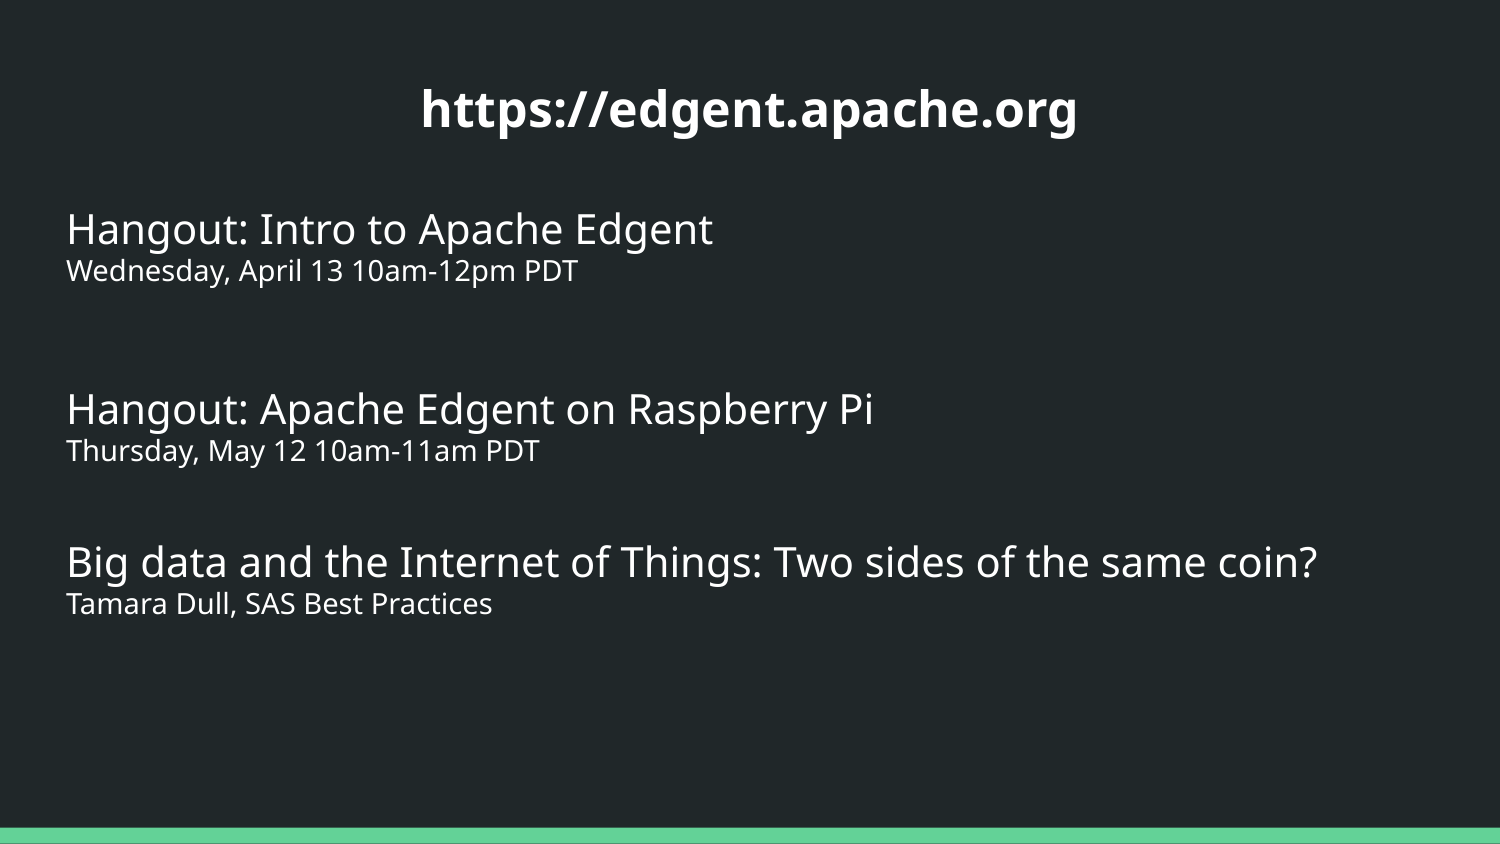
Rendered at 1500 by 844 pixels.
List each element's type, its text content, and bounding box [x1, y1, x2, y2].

list https://edgent.apache.org Hangout: Intro to Apache Edgent Wednesday, April 13 10am-12pm PDT Hangout: Apache Edgent on Raspberry Pi Thursday, May 12 10am-11am PDT Big data and the Internet of Things: Two sides of the same coin? Tamara Dull, SAS Best Practices [51, 62, 1449, 750]
